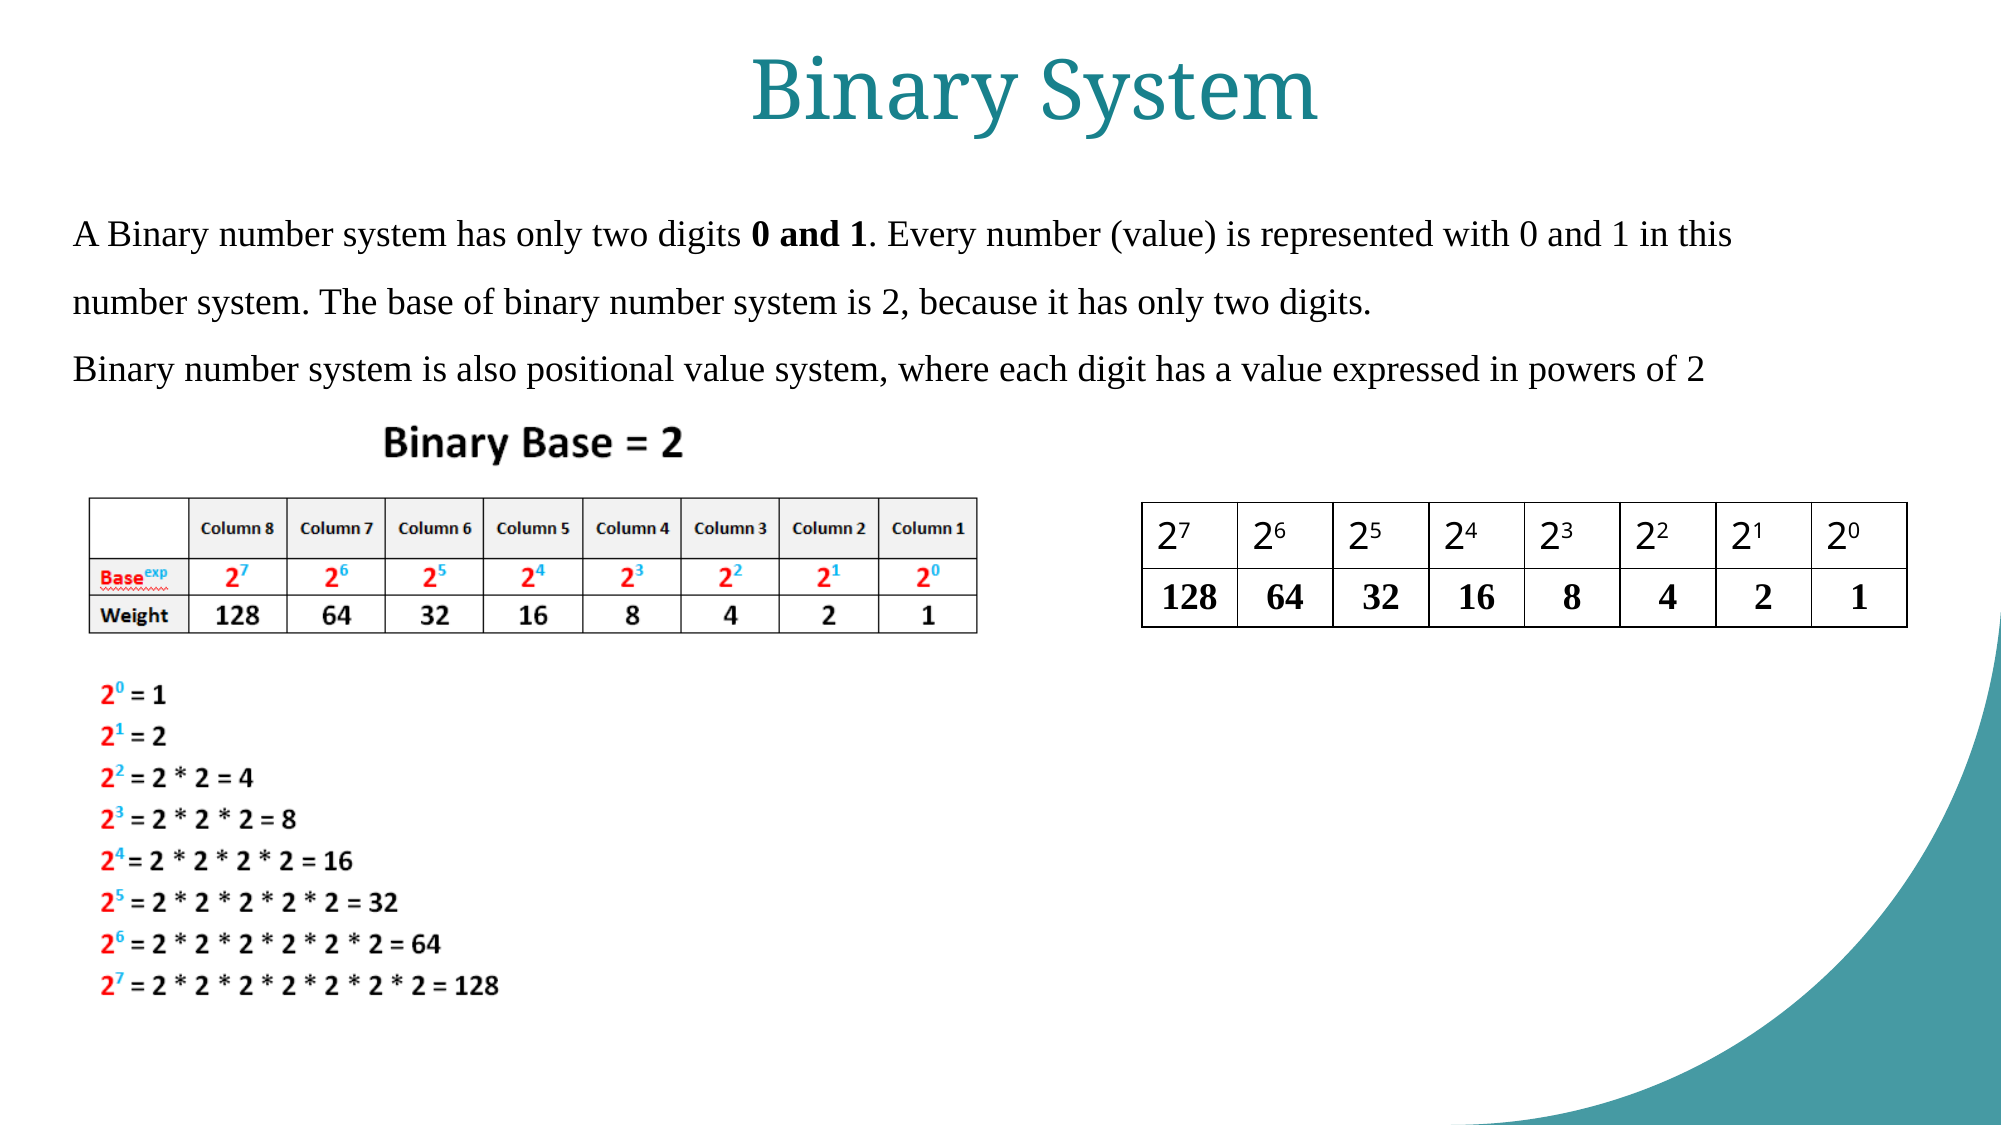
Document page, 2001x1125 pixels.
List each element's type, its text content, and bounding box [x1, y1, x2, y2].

table_header 21 [1717, 503, 1811, 568]
table_header 23 [1525, 503, 1619, 568]
picture [70, 412, 999, 1015]
table_cell 64 [1238, 569, 1332, 626]
table_header 25 [1334, 503, 1428, 568]
table_cell 16 [1430, 569, 1524, 626]
table_cell 4 [1621, 569, 1715, 626]
table_cell 2 [1717, 569, 1811, 626]
table_header 22 [1621, 503, 1715, 568]
table_cell 1 [1812, 569, 1906, 626]
table_header 27 [1143, 503, 1237, 568]
table_cell 32 [1334, 569, 1428, 626]
text_box Binary System [389, 5, 1682, 180]
table_header 24 [1430, 503, 1524, 568]
table_header 26 [1238, 503, 1332, 568]
table_cell 128 [1143, 569, 1237, 626]
table_header 20 [1812, 503, 1906, 568]
table_cell 8 [1525, 569, 1619, 626]
title A Binary number system has only two digits 0 and 1. Every number (value) is represented with 0 and 1 in this number system. The base of binary number system is 2, because it has only two digits. Binary number system is also positional value system, where each digit has a value expressed in powers of 2 [57, 179, 1798, 432]
